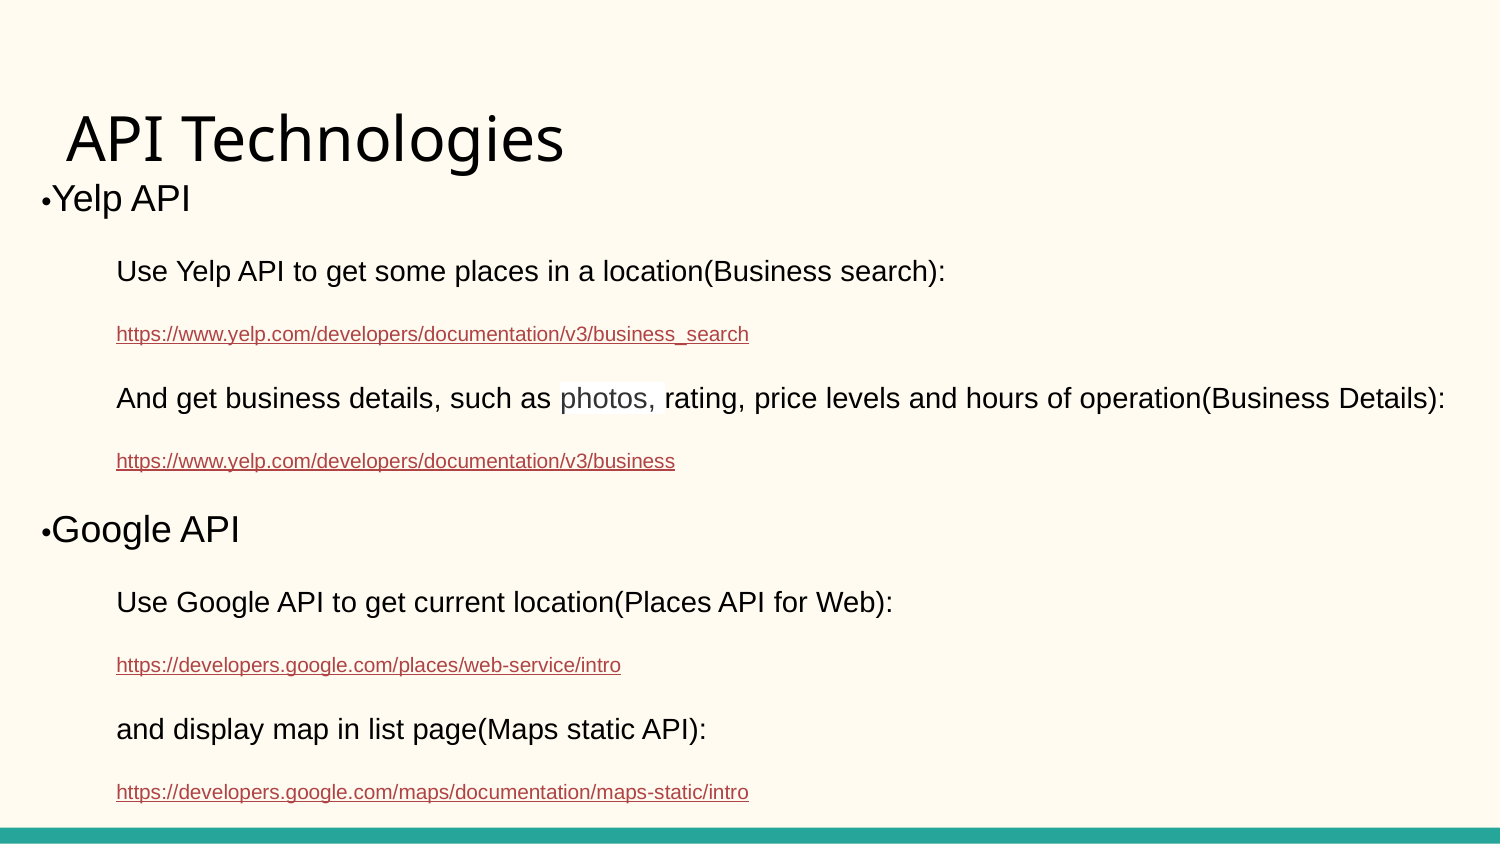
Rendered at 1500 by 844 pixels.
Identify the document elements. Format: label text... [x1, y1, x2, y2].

title API Technologies [51, 72, 1449, 159]
list •Yelp API Use Yelp API to get some places in a location(Business search): https://www.yelp.com/developers/documentation/v3/business_search And get business details, such as photos, rating, price levels and hours of operation(Business Details): https://www.yelp.com/developers/documentation/v3/business •Google API Use Google API to get current location(Places API for Web): https://developers.google.com/places/web-service/intro and display map in list page(Maps static API): https://developers.google.com/maps/documentation/maps-static/intro [26, 159, 1485, 820]
